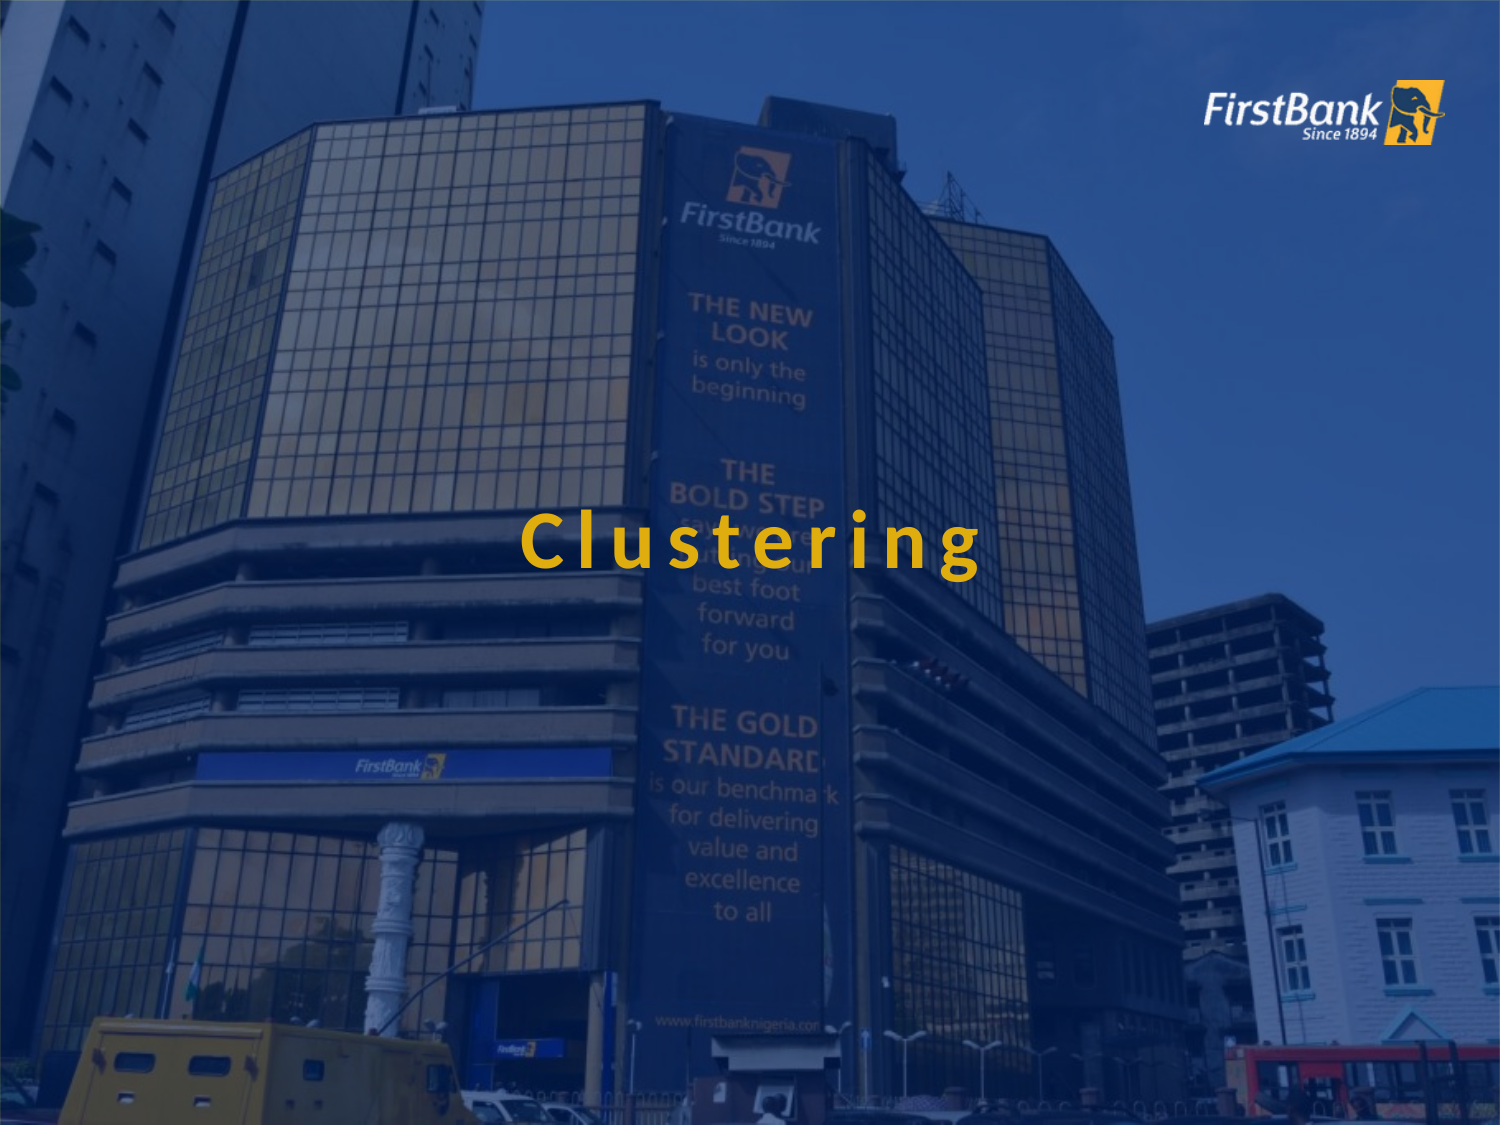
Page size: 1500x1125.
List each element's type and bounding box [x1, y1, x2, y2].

text_box [0, 0, 1500, 1125]
text_box [1204, 79, 1445, 145]
